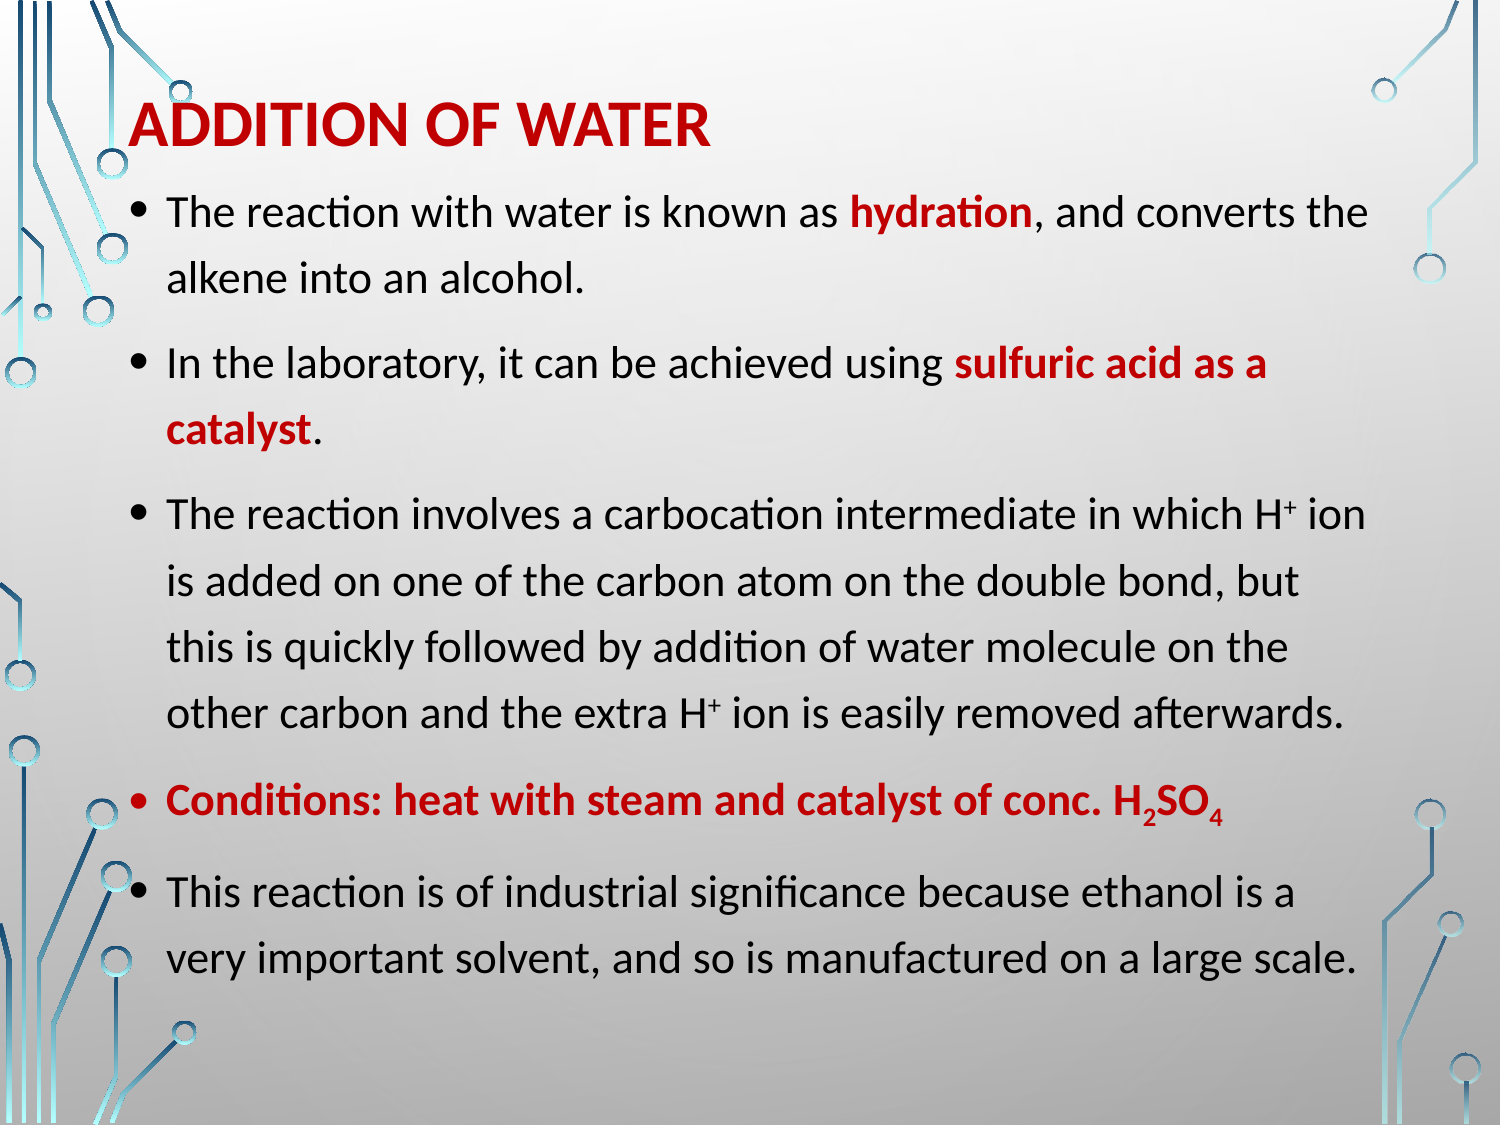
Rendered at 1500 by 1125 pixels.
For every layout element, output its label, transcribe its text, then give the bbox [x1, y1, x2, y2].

list The reaction with water is known as hydration, and converts the alkene into an alcohol. In the laboratory, it can be achieved using sulfuric acid as a catalyst. The reaction involves a carbocation intermediate in which H+ ion is added on one of the carbon atom on the double bond, but this is quickly followed by addition of water molecule on the other carbon and the extra H+ ion is easily removed afterwards. Conditions: heat with steam and catalyst of conc. H2SO4 This reaction is of industrial significance because ethanol is a very important solvent, and so is manufactured on a large scale. [113, 162, 1386, 1088]
title Addition of water [113, 62, 1450, 188]
